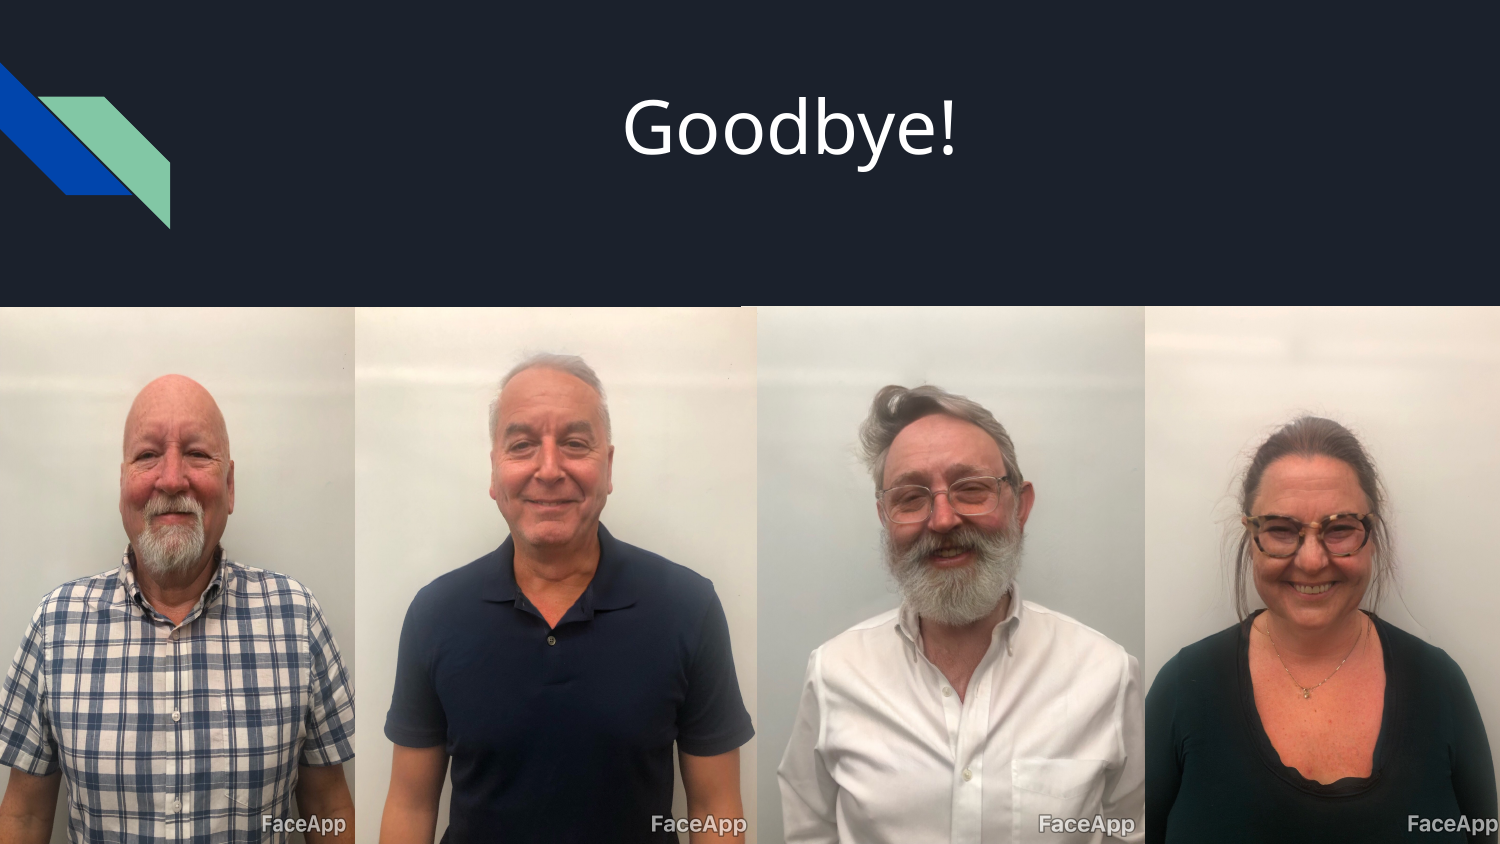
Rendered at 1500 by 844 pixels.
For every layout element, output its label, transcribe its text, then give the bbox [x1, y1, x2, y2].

title Goodbye! [212, 64, 1368, 305]
picture [0, 306, 1500, 844]
